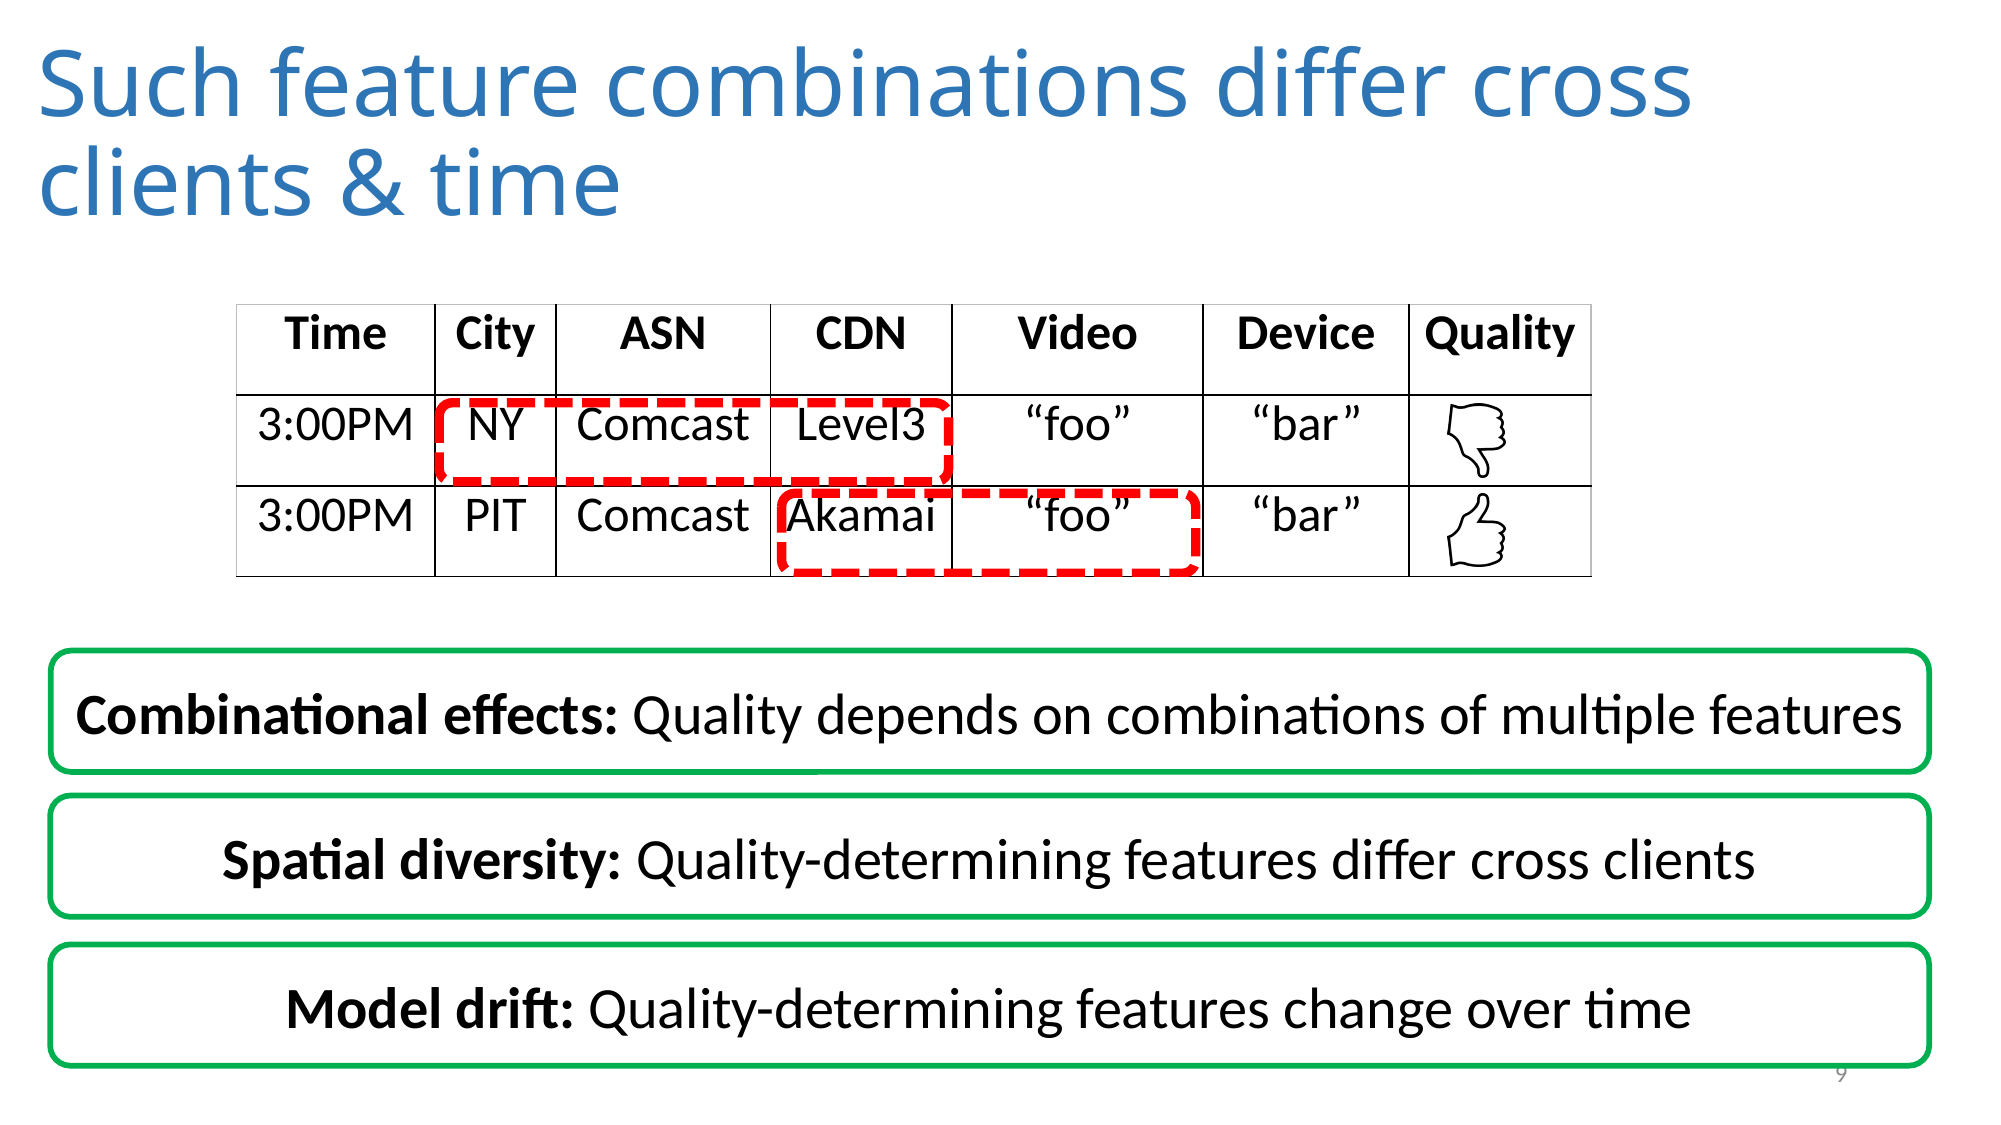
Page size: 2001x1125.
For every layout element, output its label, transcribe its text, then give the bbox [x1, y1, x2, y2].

table_header Time [237, 305, 434, 394]
table_header Video [953, 305, 1202, 394]
table_cell 3:00PM [237, 396, 434, 485]
table_cell “bar” [1204, 487, 1408, 576]
table_cell [1410, 396, 1590, 485]
table_cell Comcast [557, 487, 770, 576]
text_box [780, 492, 1197, 575]
text_box Model drift: Quality-determining features change over time [49, 943, 1931, 1067]
slide_number 9 [1412, 1067, 1863, 1103]
text_box [438, 401, 950, 483]
text_box Spatial diversity: Quality-determining features differ cross clients [49, 794, 1931, 918]
table_cell Comcast [557, 396, 770, 402]
table_cell 3:00PM [237, 487, 434, 576]
picture [1447, 403, 1506, 478]
picture [1447, 493, 1506, 567]
text_box Combinational effects: Quality depends on combinations of multiple features [49, 649, 1931, 773]
table_header ASN [557, 305, 770, 394]
table_cell “foo” [953, 396, 1202, 485]
table_header Quality [1410, 305, 1590, 394]
table_header CDN [771, 305, 951, 394]
table_cell PIT [436, 487, 555, 576]
table_cell [1410, 487, 1590, 576]
text_box [209, 577, 1619, 649]
table_cell “foo” [953, 487, 1202, 576]
table_header Device [1204, 305, 1408, 394]
title Such feature combinations differ cross clients & time [22, 27, 2000, 246]
table_cell NY [436, 396, 555, 485]
table_header City [436, 305, 555, 394]
table_cell Level3 [771, 396, 951, 485]
table_cell “bar” [1204, 396, 1408, 485]
picture [1447, 591, 1506, 666]
table_cell Akamai [771, 487, 951, 576]
